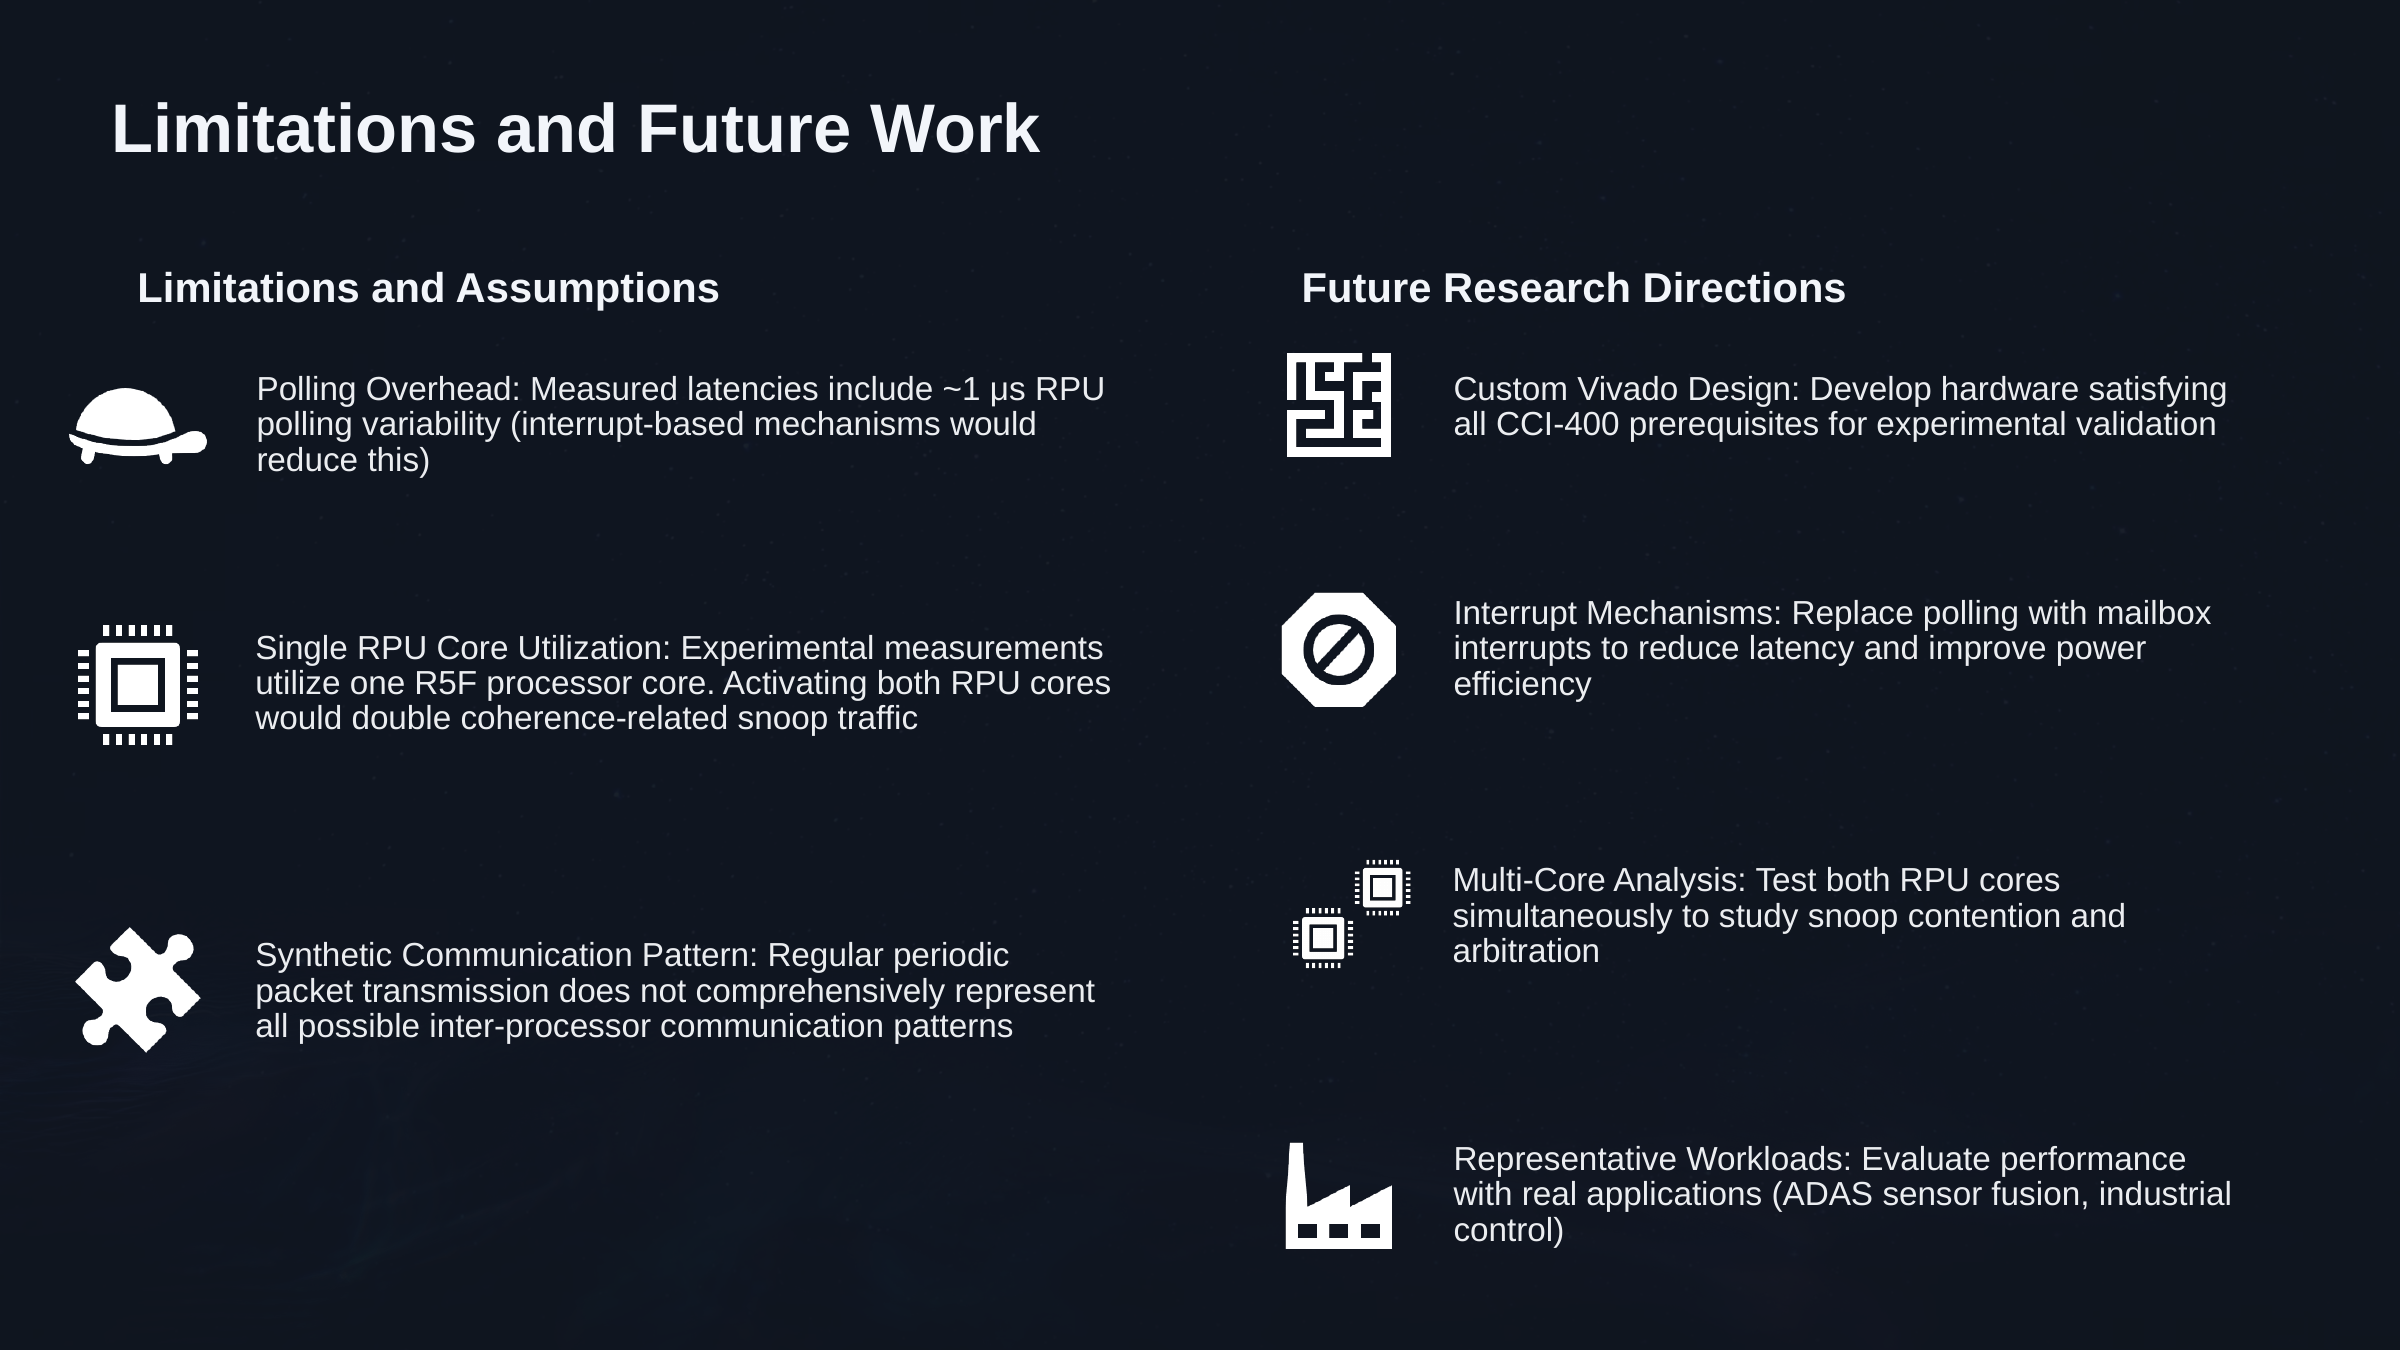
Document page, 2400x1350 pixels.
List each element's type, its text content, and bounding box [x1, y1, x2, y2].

picture [1285, 852, 1418, 976]
text_box Limitations and Assumptions [137, 257, 703, 312]
text_box Interrupt Mechanisms: Replace polling with mailbox interrupts to reduce latency and improve power efficiency [1453, 595, 2245, 704]
text_box Single RPU Core Utilization: Experimental measurements utilize one R5F processor core. Activating both RPU cores would double coherence-related snoop traffic [255, 630, 1115, 739]
picture [62, 917, 213, 1068]
text_box Polling Overhead: Measured latencies include ~1 μs RPU polling variability (interrupt-based mechanisms would reduce this) [256, 371, 1116, 480]
text_box Multi-Core Analysis: Test both RPU cores simultaneously to study snoop contention and arbitration [1452, 863, 2244, 972]
text_box Custom Vivado Design: Develop hardware satisfying all CCI-400 prerequisites for experimental validation [1453, 371, 2245, 480]
text_box Future Research Directions [1301, 257, 1790, 312]
picture [1263, 329, 1414, 480]
picture [62, 350, 213, 501]
picture [62, 609, 213, 760]
text_box Synthetic Communication Pattern: Regular periodic packet transmission does not comprehensively represent all possible inter-processor communication patterns [255, 938, 1115, 1047]
text_box Limitations and Future Work [111, 76, 1072, 167]
picture [1263, 574, 1414, 725]
text_box Representative Workloads: Evaluate performance with real applications (ADAS sensor fusion, industrial control) [1453, 1141, 2245, 1251]
picture [1263, 1120, 1414, 1271]
